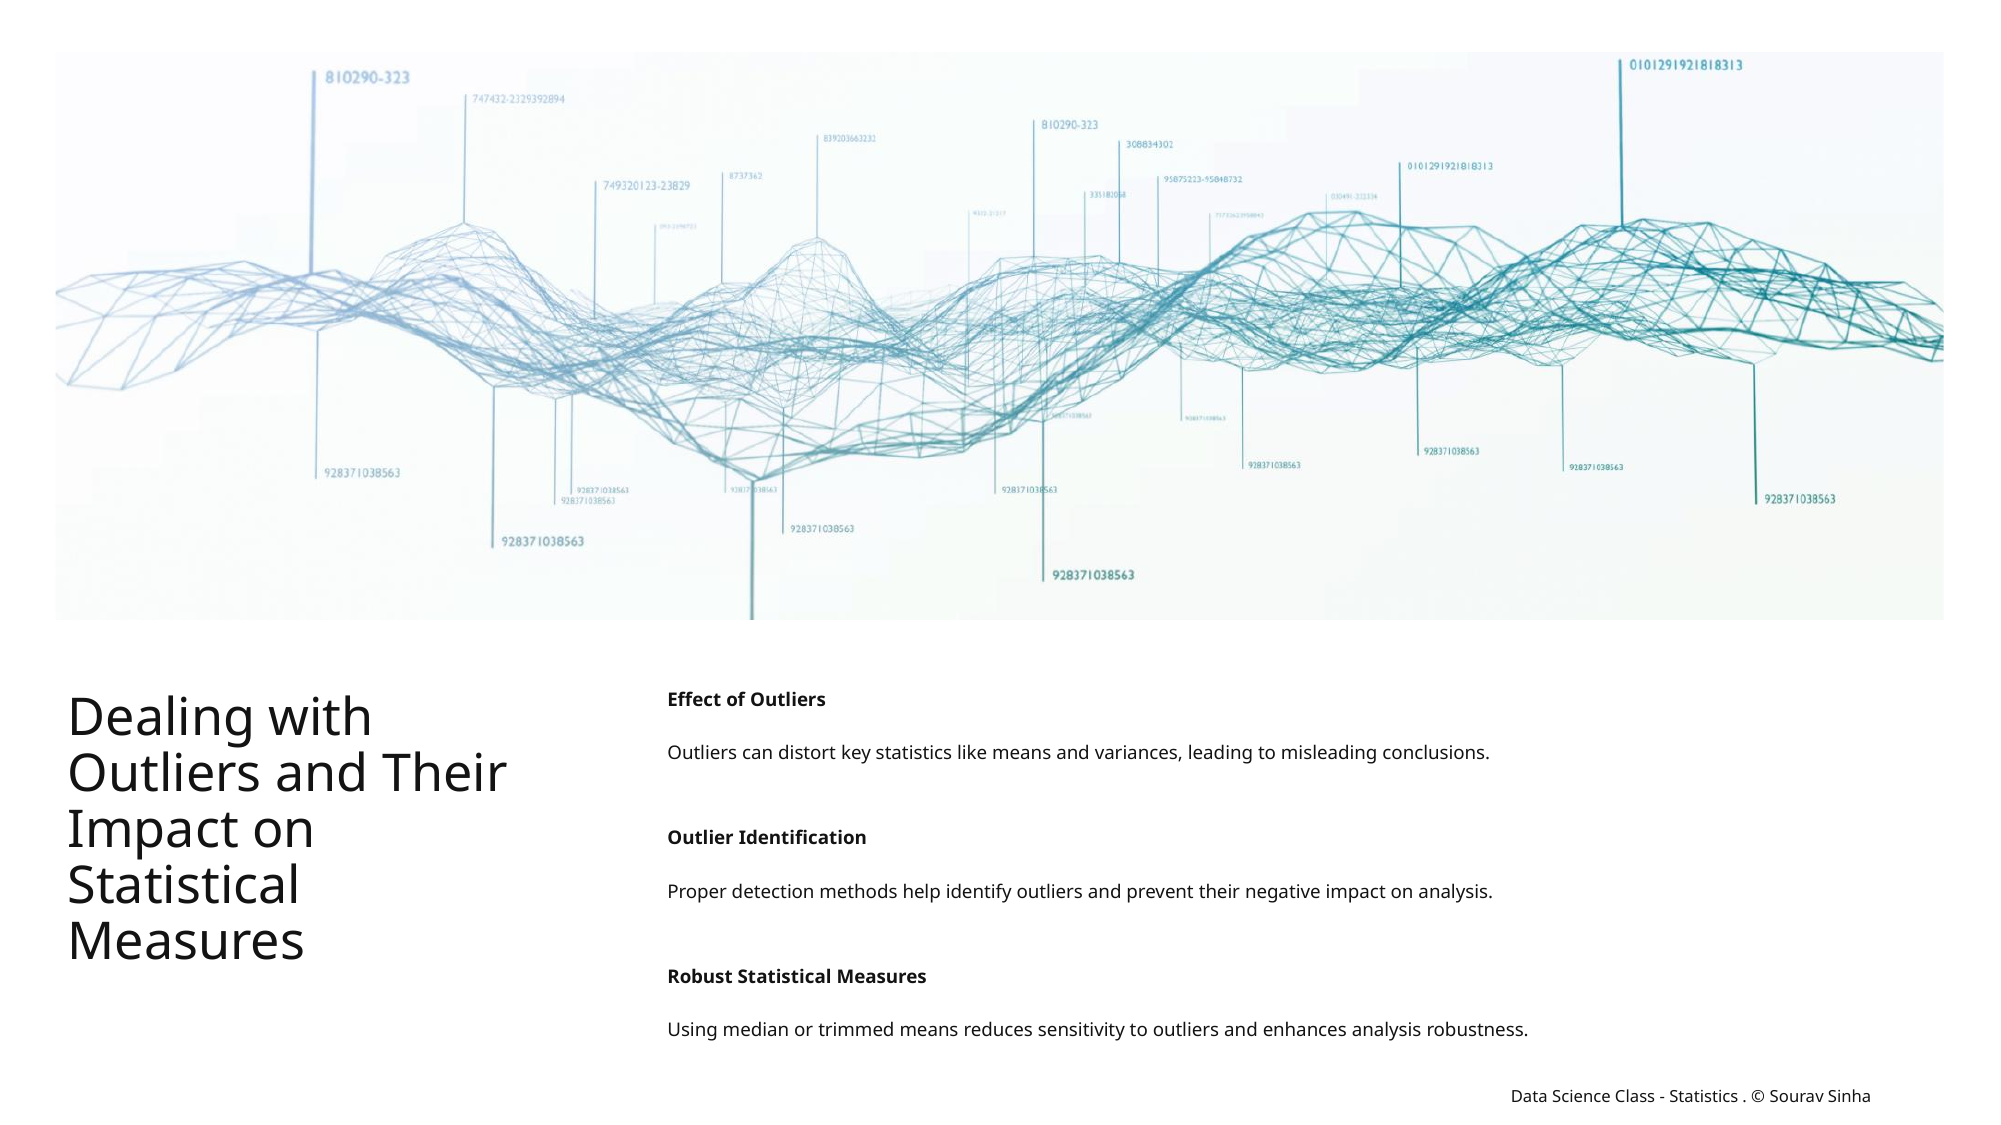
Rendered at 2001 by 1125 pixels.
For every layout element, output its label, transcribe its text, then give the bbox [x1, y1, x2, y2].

picture [55, 52, 1944, 620]
text_box Effect of Outliers Outliers can distort key statistics like means and variances, leading to misleading conclusions. Outlier Identification Proper detection methods help identify outliers and prevent their negative impact on analysis. Robust Statistical Measures Using median or trimmed means reduces sensitivity to outliers and enhances analysis robustness. [652, 682, 1928, 1051]
footer Data Science Class - Statistics . © Sourav Sinha [1453, 1069, 1887, 1125]
title Dealing with Outliers and Their Impact on Statistical Measures [52, 682, 538, 994]
